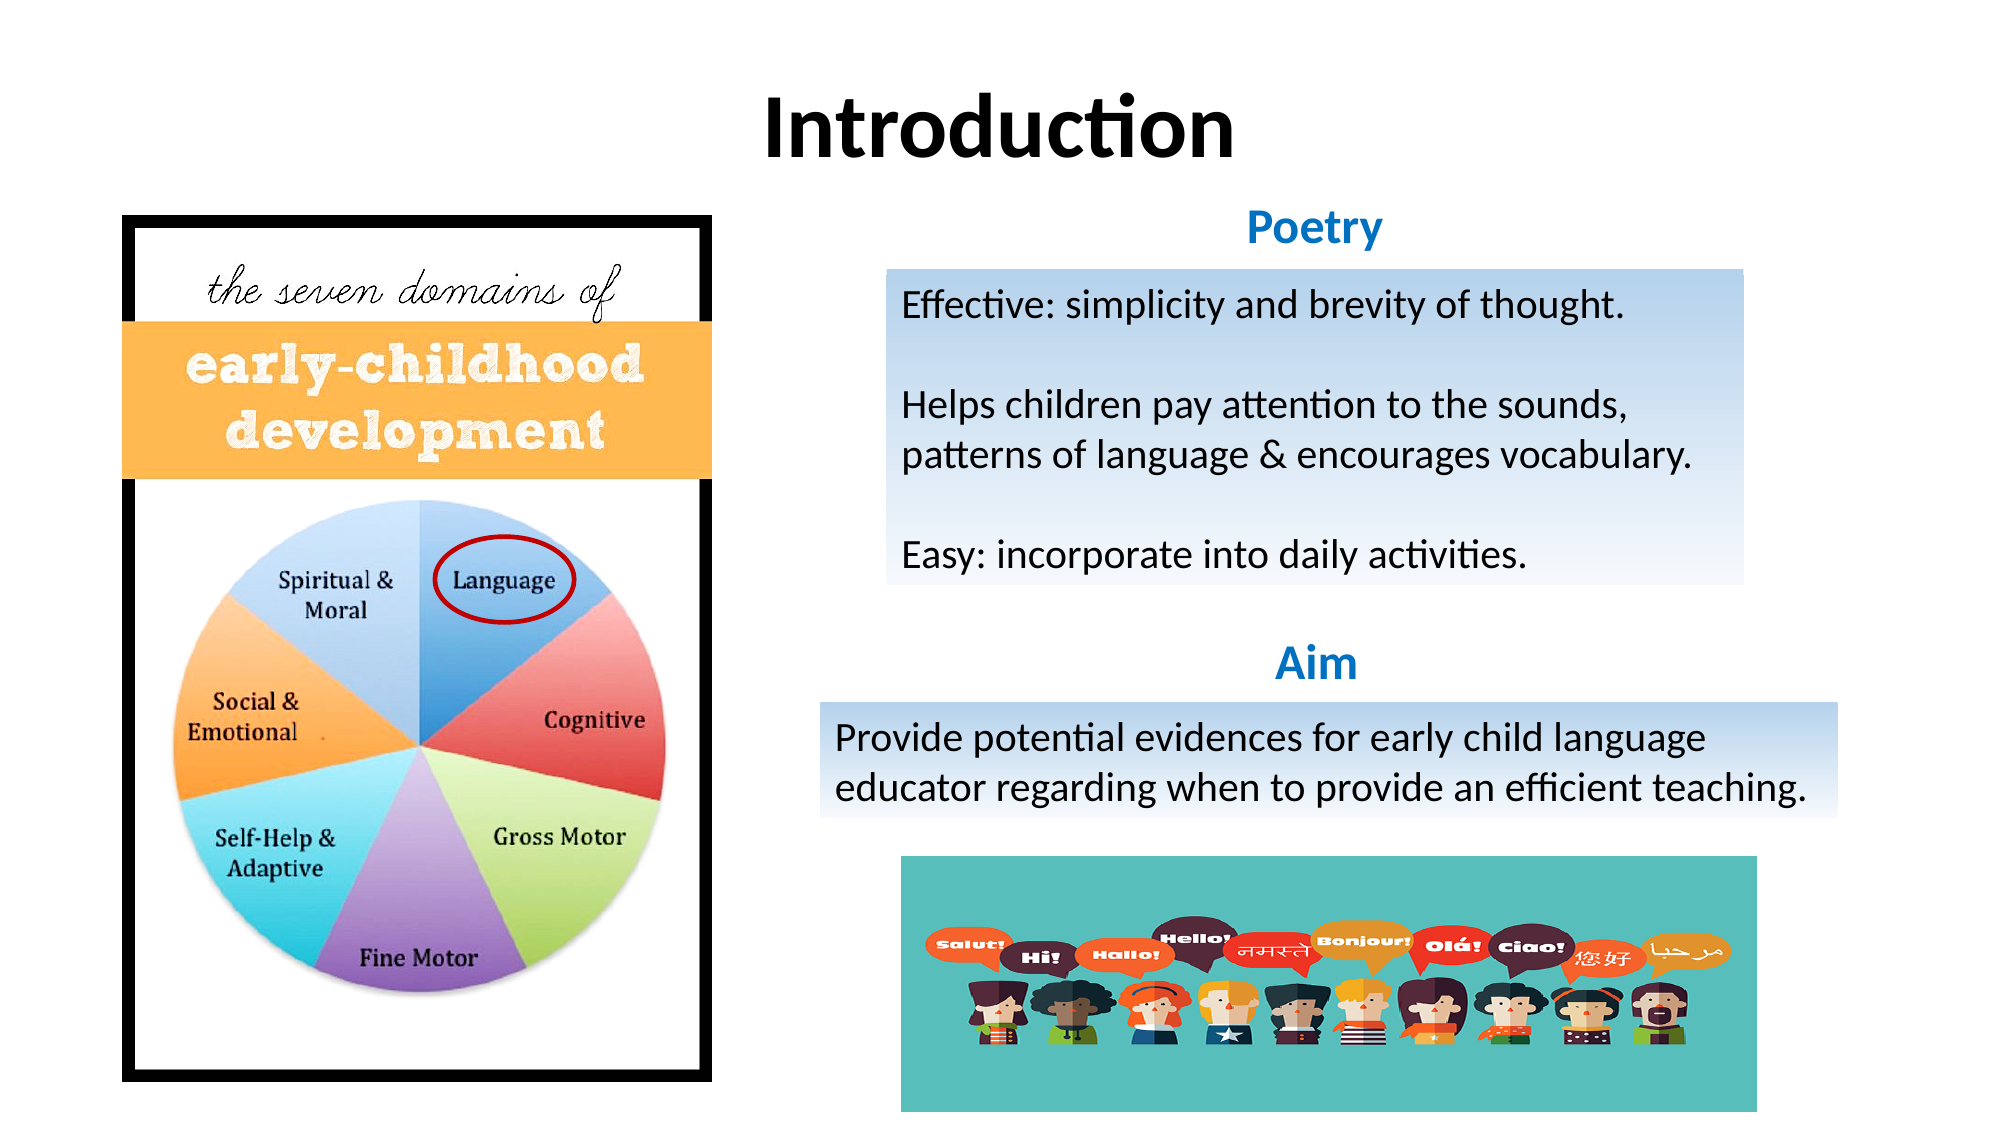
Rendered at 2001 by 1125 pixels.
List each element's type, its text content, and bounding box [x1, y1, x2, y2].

text_box Poetry [1232, 186, 1399, 262]
title Introduction [137, 53, 1863, 202]
text_box Aim [1260, 621, 1388, 697]
text_box Provide potential evidences for early child language educator regarding when to provide an efficient teaching. [820, 702, 1838, 818]
text_box Effective: simplicity and brevity of thought. Helps children pay attention to the sounds, patterns of language & encourages vocabulary. Easy: incorporate into daily activities. [886, 269, 1744, 585]
picture [122, 215, 712, 1083]
picture [901, 856, 1757, 1112]
